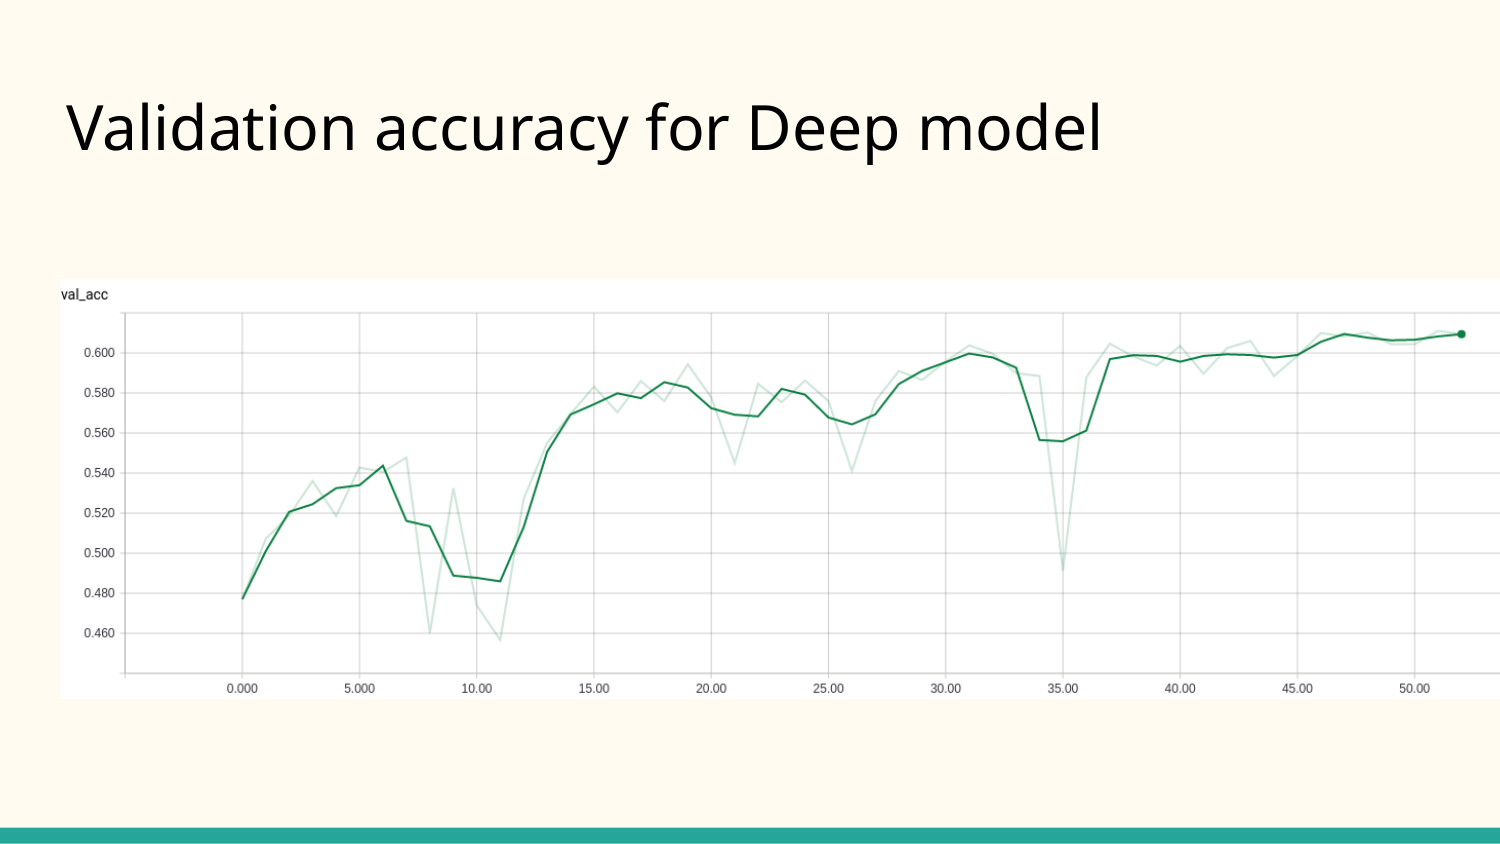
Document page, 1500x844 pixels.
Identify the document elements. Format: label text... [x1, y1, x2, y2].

title Validation accuracy for Deep model [51, 72, 1449, 174]
picture [60, 279, 1500, 699]
